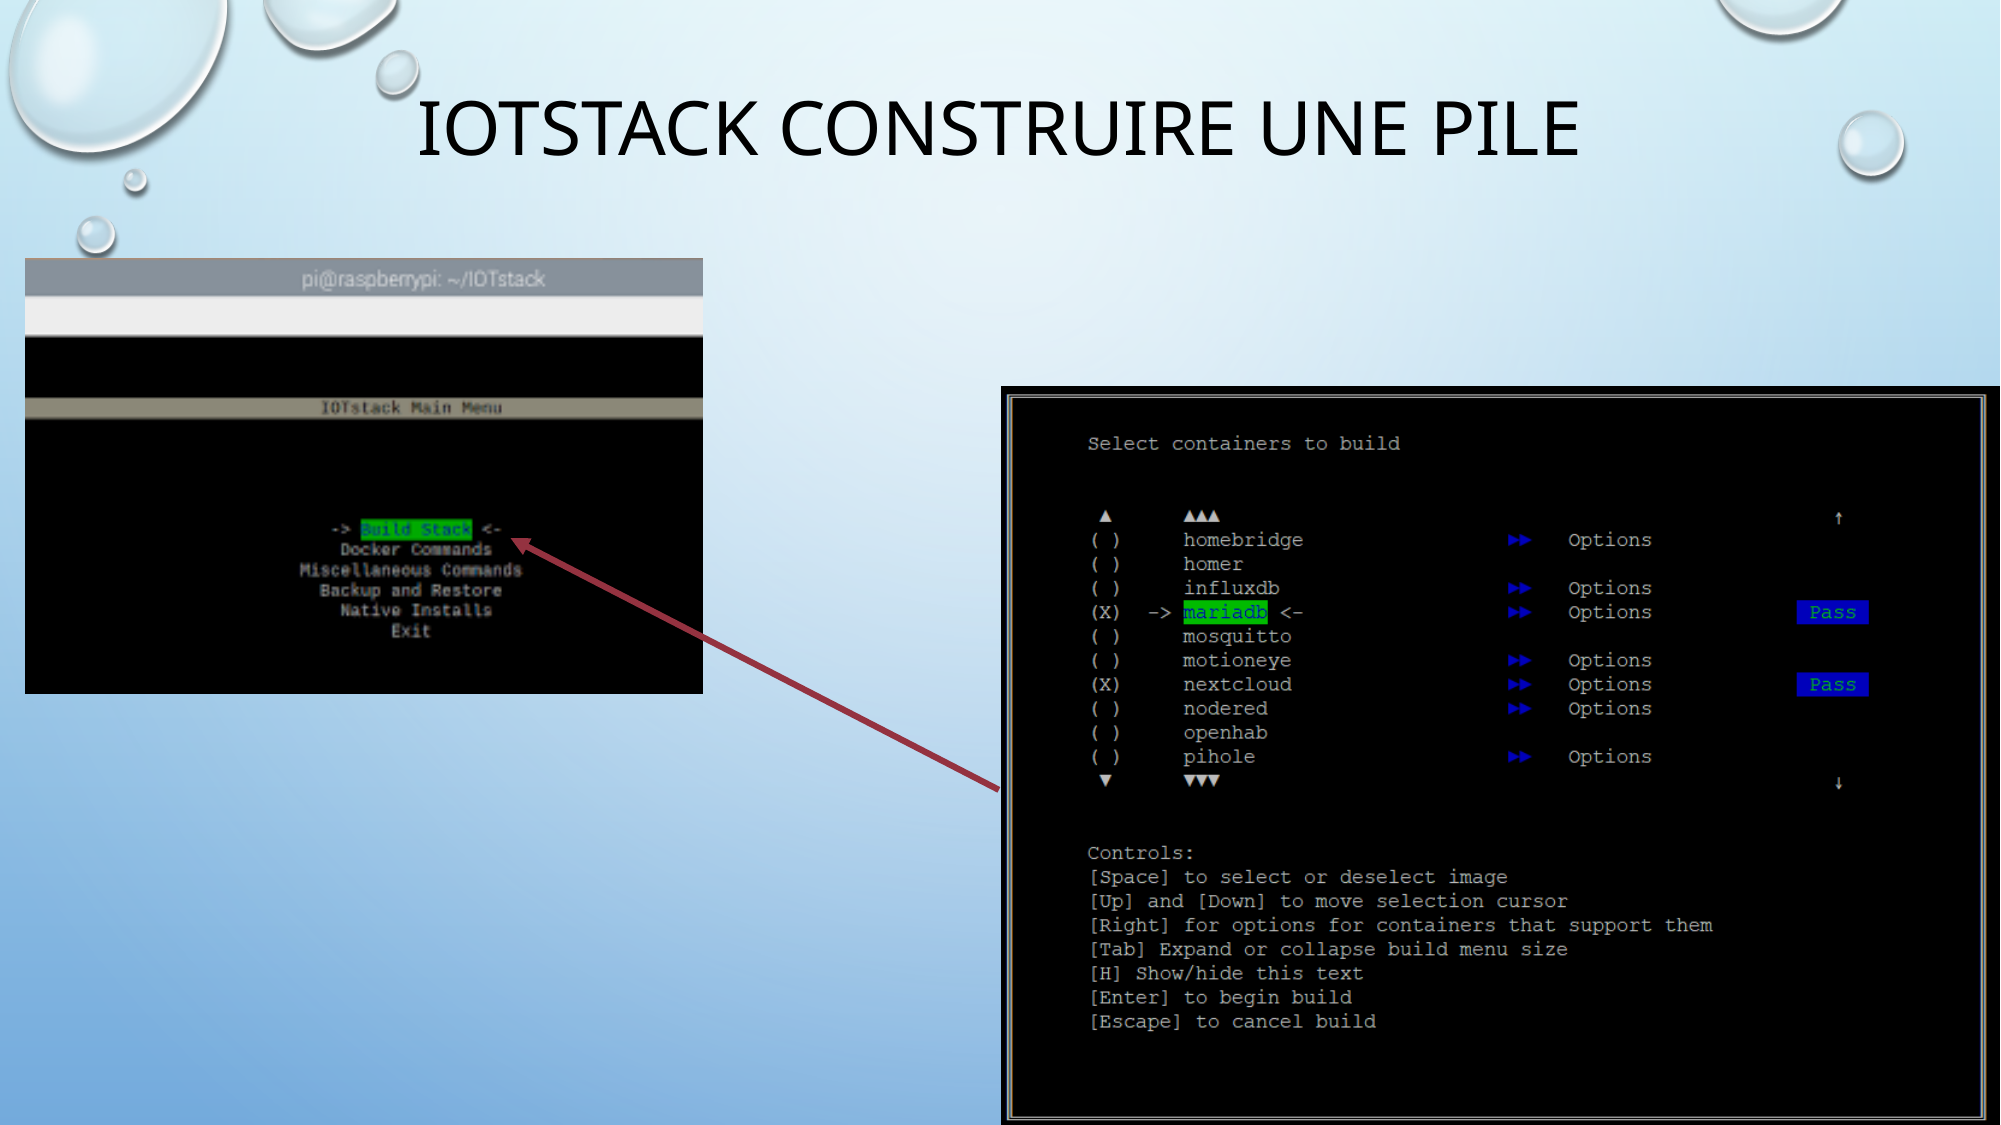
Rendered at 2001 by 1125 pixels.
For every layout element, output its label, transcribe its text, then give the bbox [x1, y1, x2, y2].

title ioTstack construire une pile [149, 0, 1850, 262]
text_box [510, 537, 1000, 791]
picture [0, 0, 2000, 1125]
